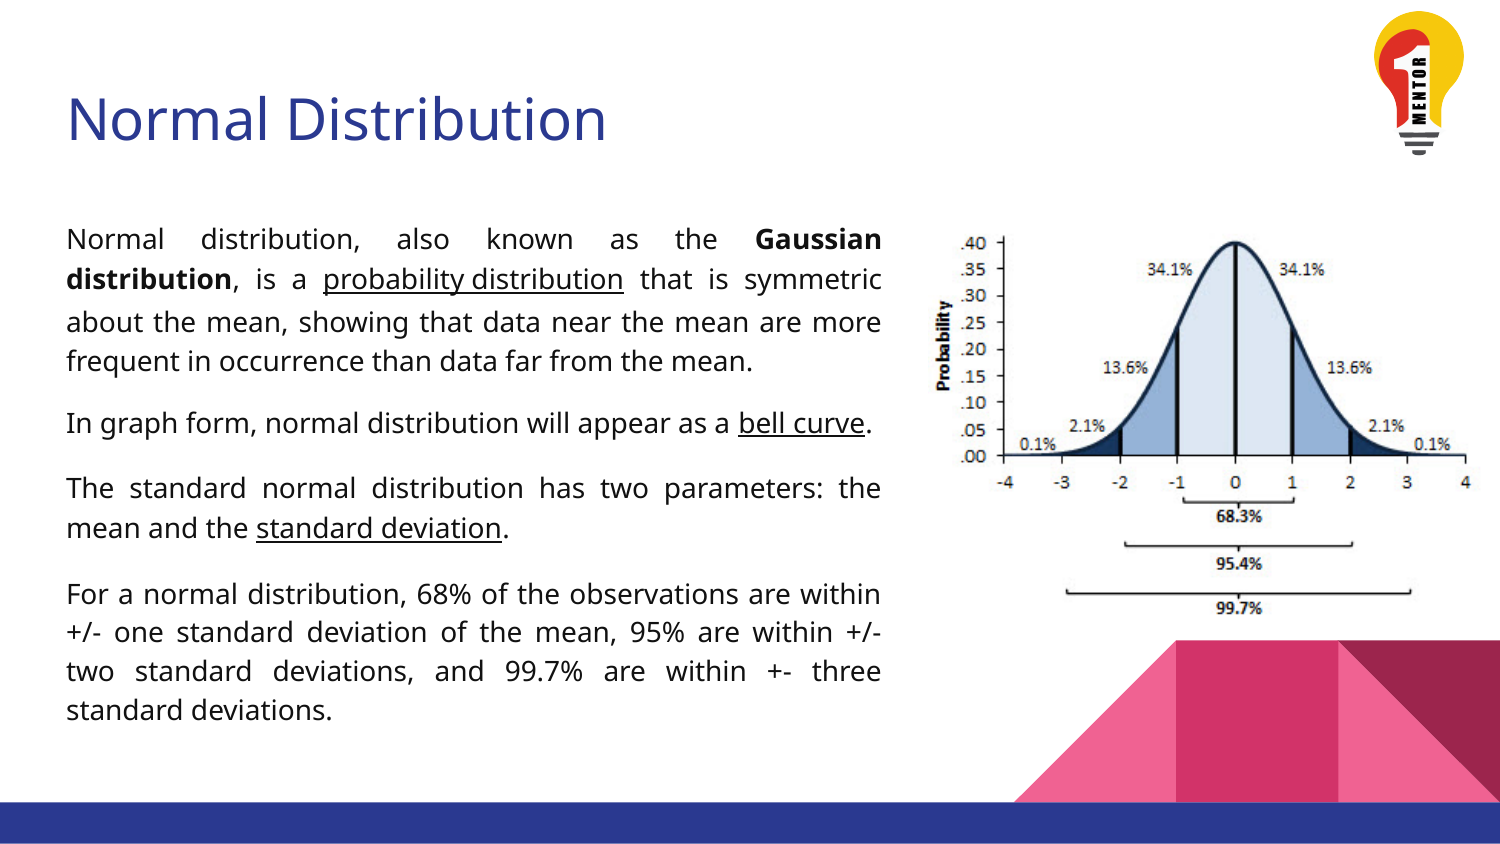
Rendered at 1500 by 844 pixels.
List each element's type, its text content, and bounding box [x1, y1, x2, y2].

list Normal distribution, also known as the Gaussian distribution, is a probability distribution that is symmetric about the mean, showing that data near the mean are more frequent in occurrence than data far from the mean. In graph form, normal distribution will appear as a bell curve. The standard normal distribution has two parameters: the mean and the standard deviation. For a normal distribution, 68% of the observations are within +/- one standard deviation of the mean, 95% are within +/- two standard deviations, and 99.7% are within +- three standard deviations. [51, 201, 898, 750]
picture [928, 221, 1482, 622]
title Normal Distribution [51, 67, 1369, 167]
picture [1374, 11, 1465, 168]
